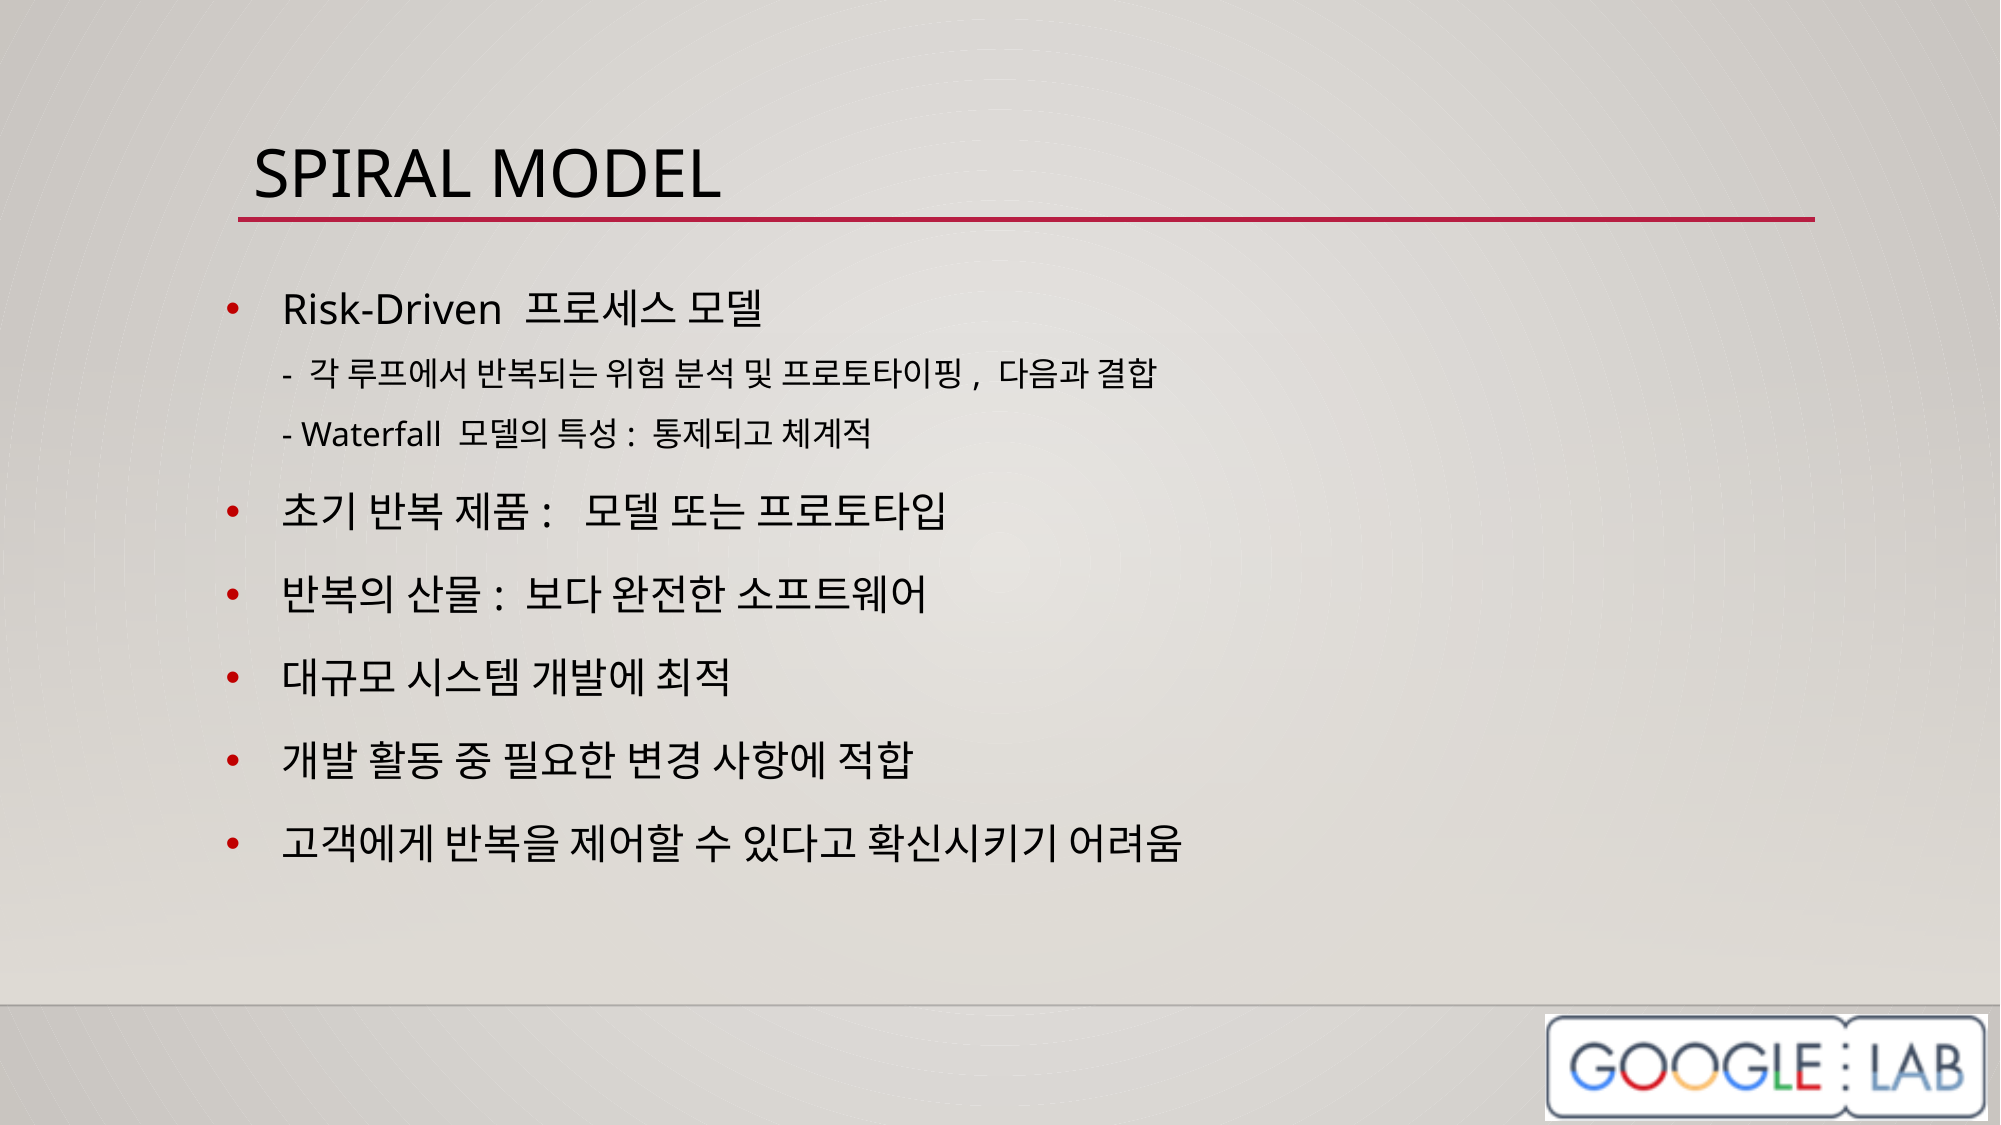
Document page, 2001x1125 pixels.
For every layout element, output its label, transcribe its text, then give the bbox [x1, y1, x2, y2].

title SPIRAL MODEL [238, 131, 1814, 229]
picture [1545, 1014, 1988, 1121]
text_box Risk-Driven 프로세스 모델 - 각 루프에서 반복되는 위험 분석 및 프로토타이핑, 다음과 결합 - Waterfall 모델의 특성: 통제되고 체계적 초기 반복 제품: 모델 또는 프로토타입 반복의 산물: 보다 완전한 소프트웨어 대규모 시스템 개발에 최적 개발 활동 중 필요한 변경 사항에 적합 고객에게 반복을 제어할 수 있다고 확신시키기 어려움 [208, 250, 1945, 876]
